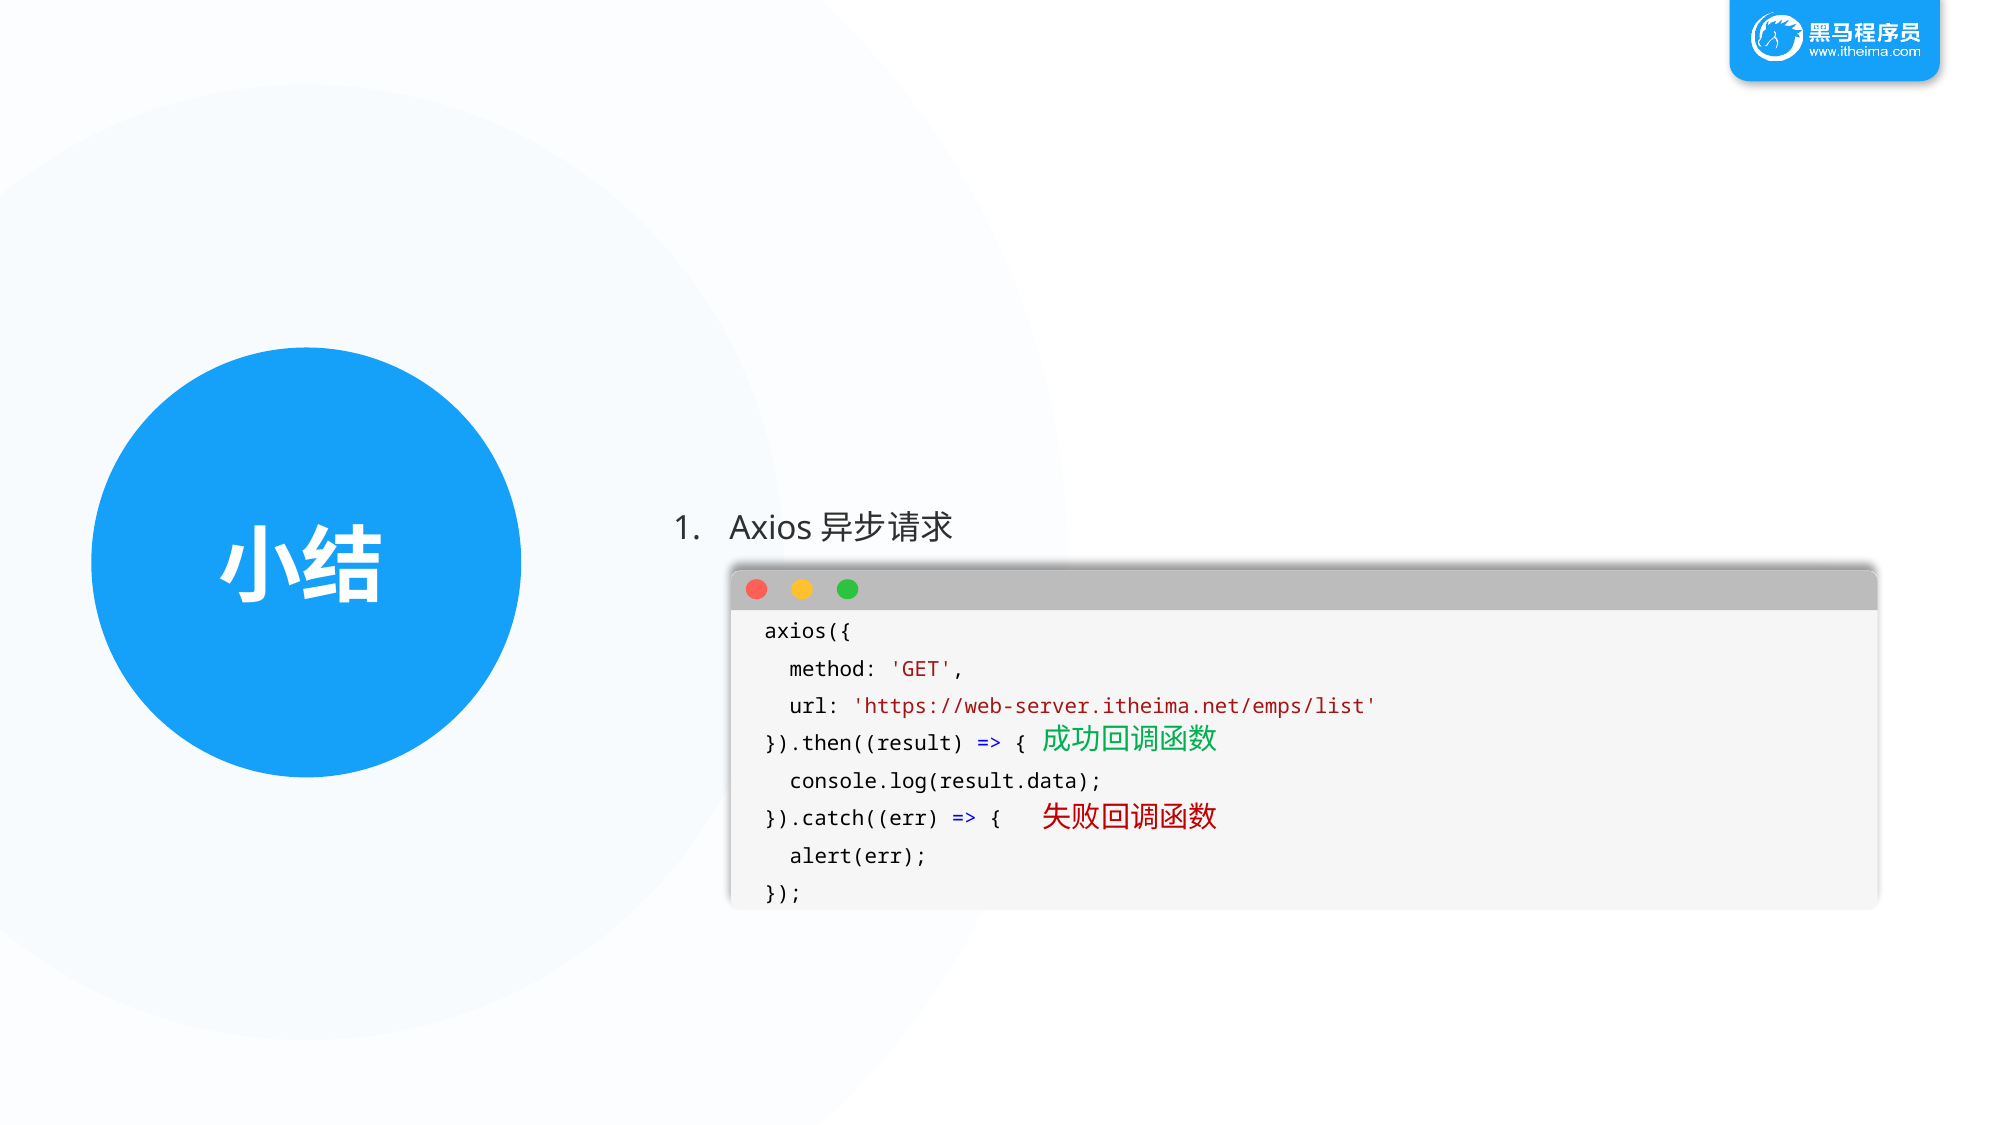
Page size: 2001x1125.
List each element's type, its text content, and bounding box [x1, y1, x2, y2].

list Axios异步请求 [658, 223, 1835, 874]
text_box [730, 570, 1878, 910]
picture [1732, 3, 1940, 64]
